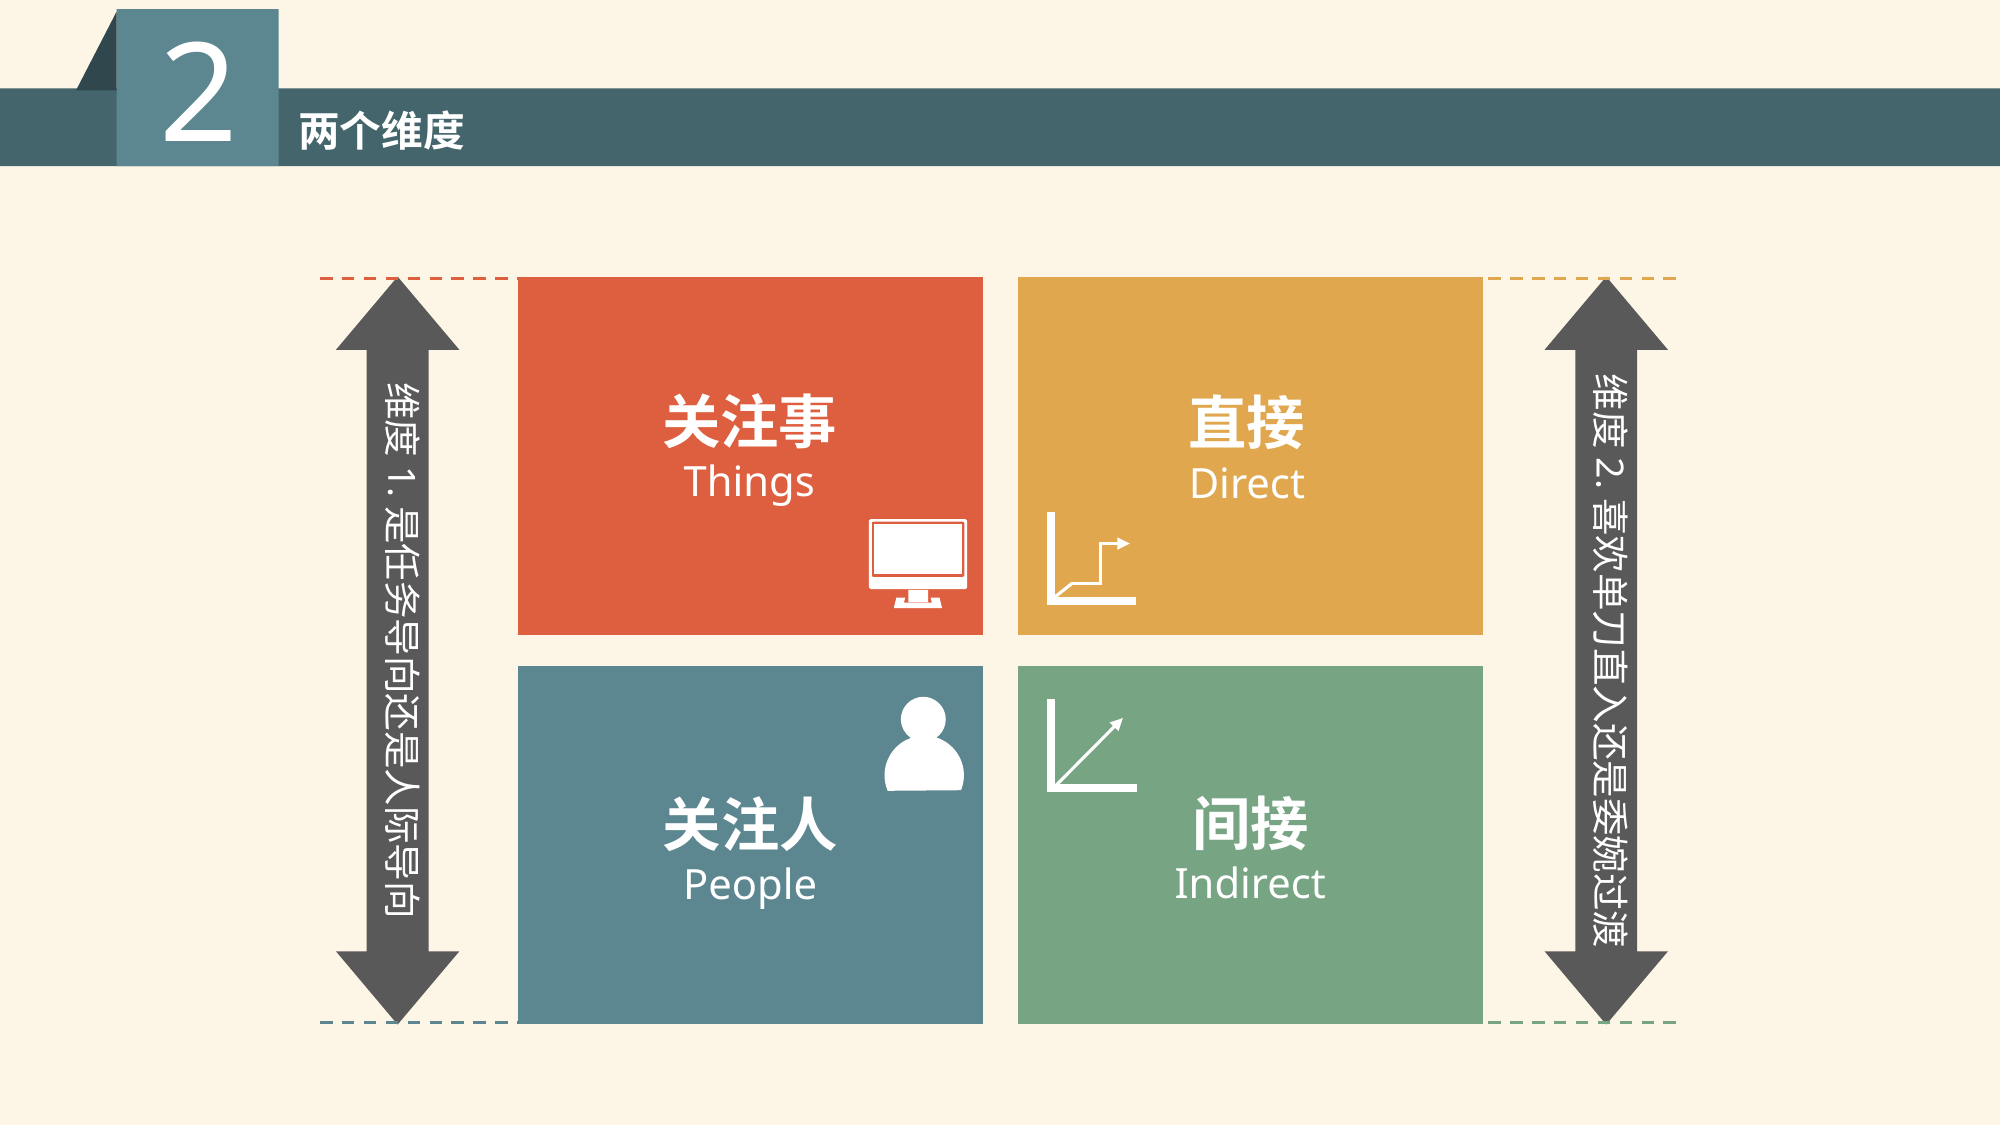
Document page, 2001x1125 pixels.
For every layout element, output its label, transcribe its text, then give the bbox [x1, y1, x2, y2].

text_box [319, 276, 533, 1025]
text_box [1049, 699, 1138, 793]
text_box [0, 0, 2000, 179]
text_box 间接 Indirect [1159, 779, 1341, 915]
text_box [1017, 665, 1466, 1025]
text_box [533, 276, 984, 636]
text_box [1049, 511, 1137, 605]
text_box [533, 665, 984, 1025]
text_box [868, 519, 968, 608]
text_box 关注人 People [647, 780, 853, 915]
text_box 直接 Direct [1173, 379, 1321, 514]
text_box [883, 695, 965, 792]
text_box 关注事 Things [647, 377, 852, 513]
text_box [1466, 276, 1679, 1025]
text_box [1017, 276, 1466, 636]
